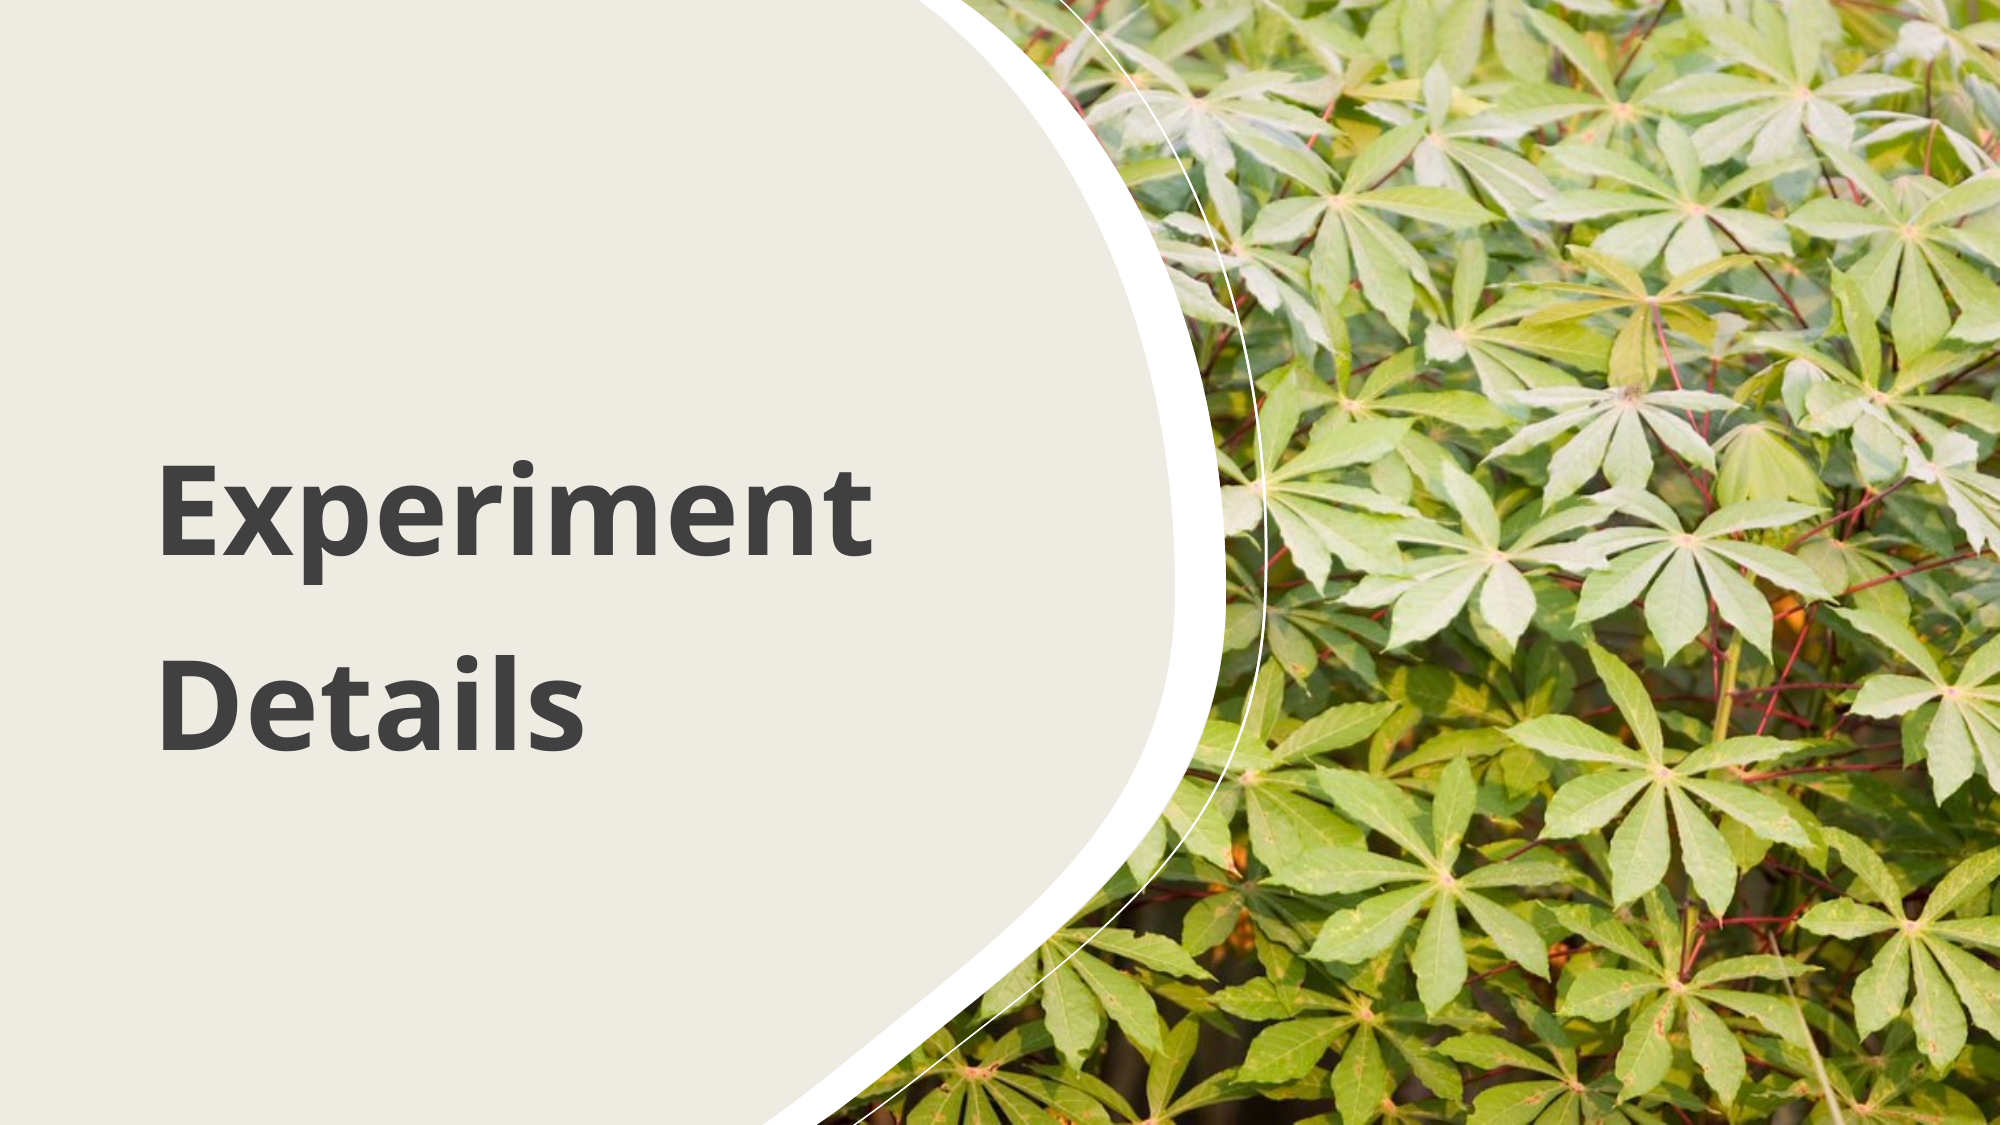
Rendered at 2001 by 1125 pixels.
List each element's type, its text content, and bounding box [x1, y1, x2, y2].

title Experiment Details [134, 287, 816, 791]
picture [816, 0, 2000, 1125]
